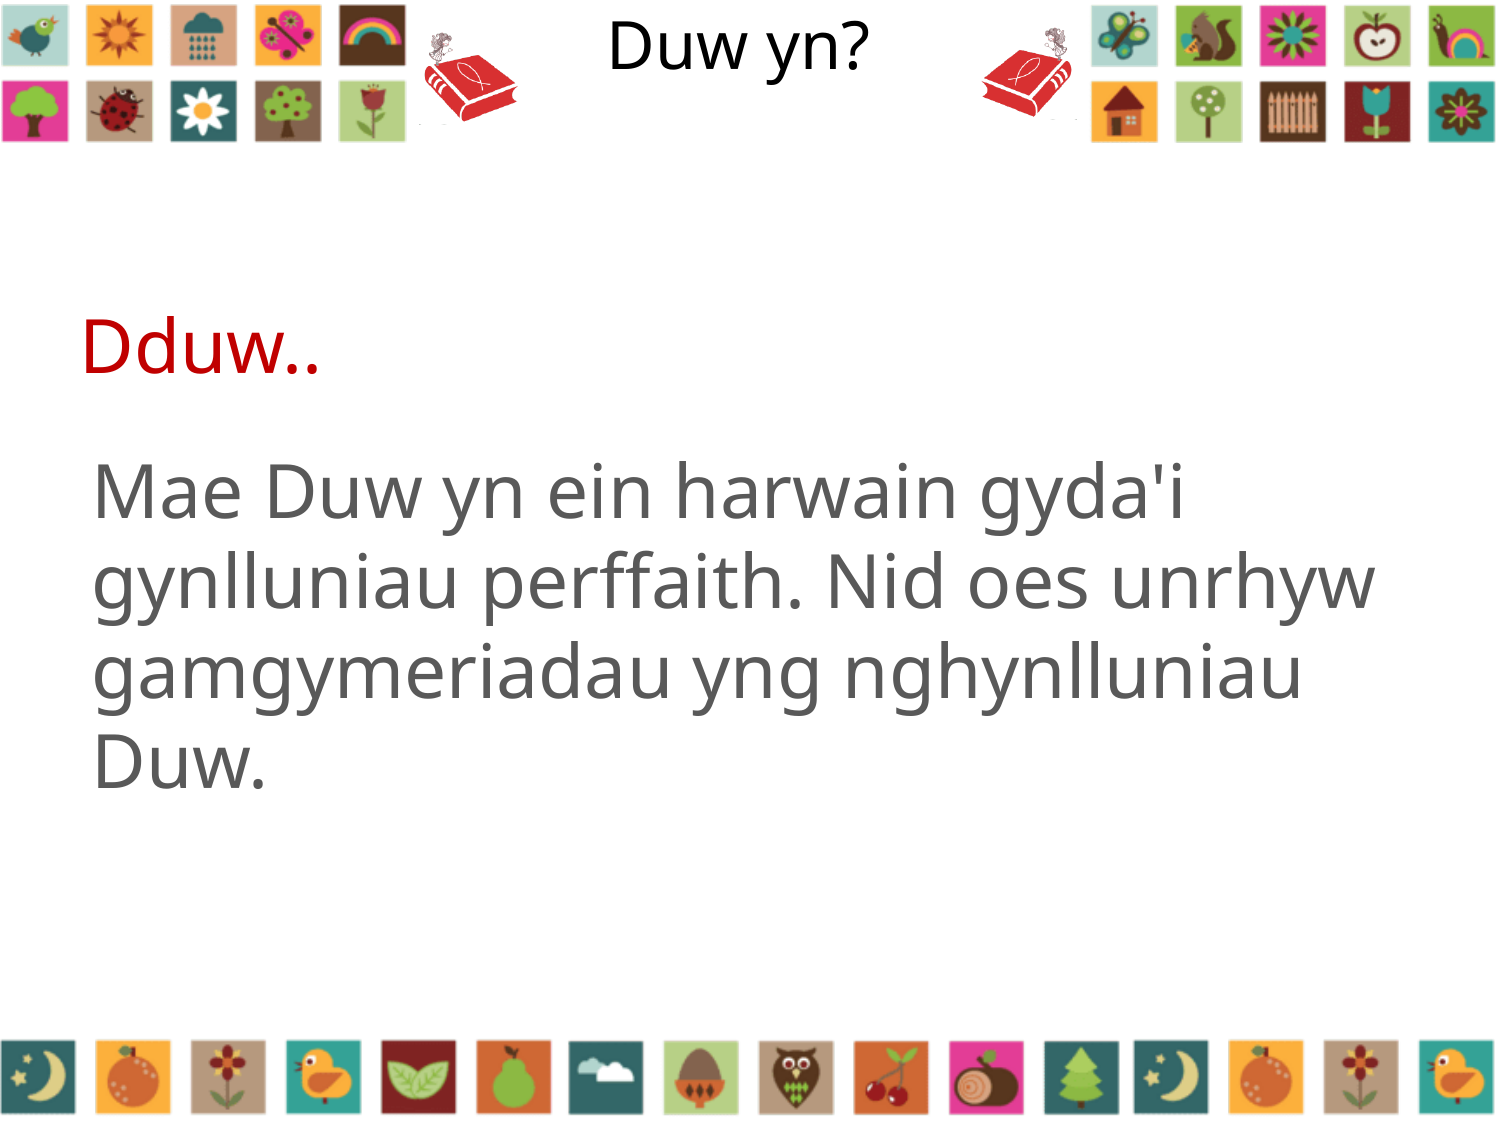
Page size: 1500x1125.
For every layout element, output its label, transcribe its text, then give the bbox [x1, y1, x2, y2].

picture [0, 3, 550, 150]
picture [950, 3, 1500, 150]
text_box Duw yn? [414, 0, 1080, 91]
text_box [0, 1028, 1500, 1118]
text_box Mae Duw yn ein harwain gyda'i gynlluniau perffaith. Nid oes unrhyw gamgymeriadau yng nghynlluniau Duw. [76, 436, 1424, 812]
text_box Dduw.. [64, 290, 1412, 396]
